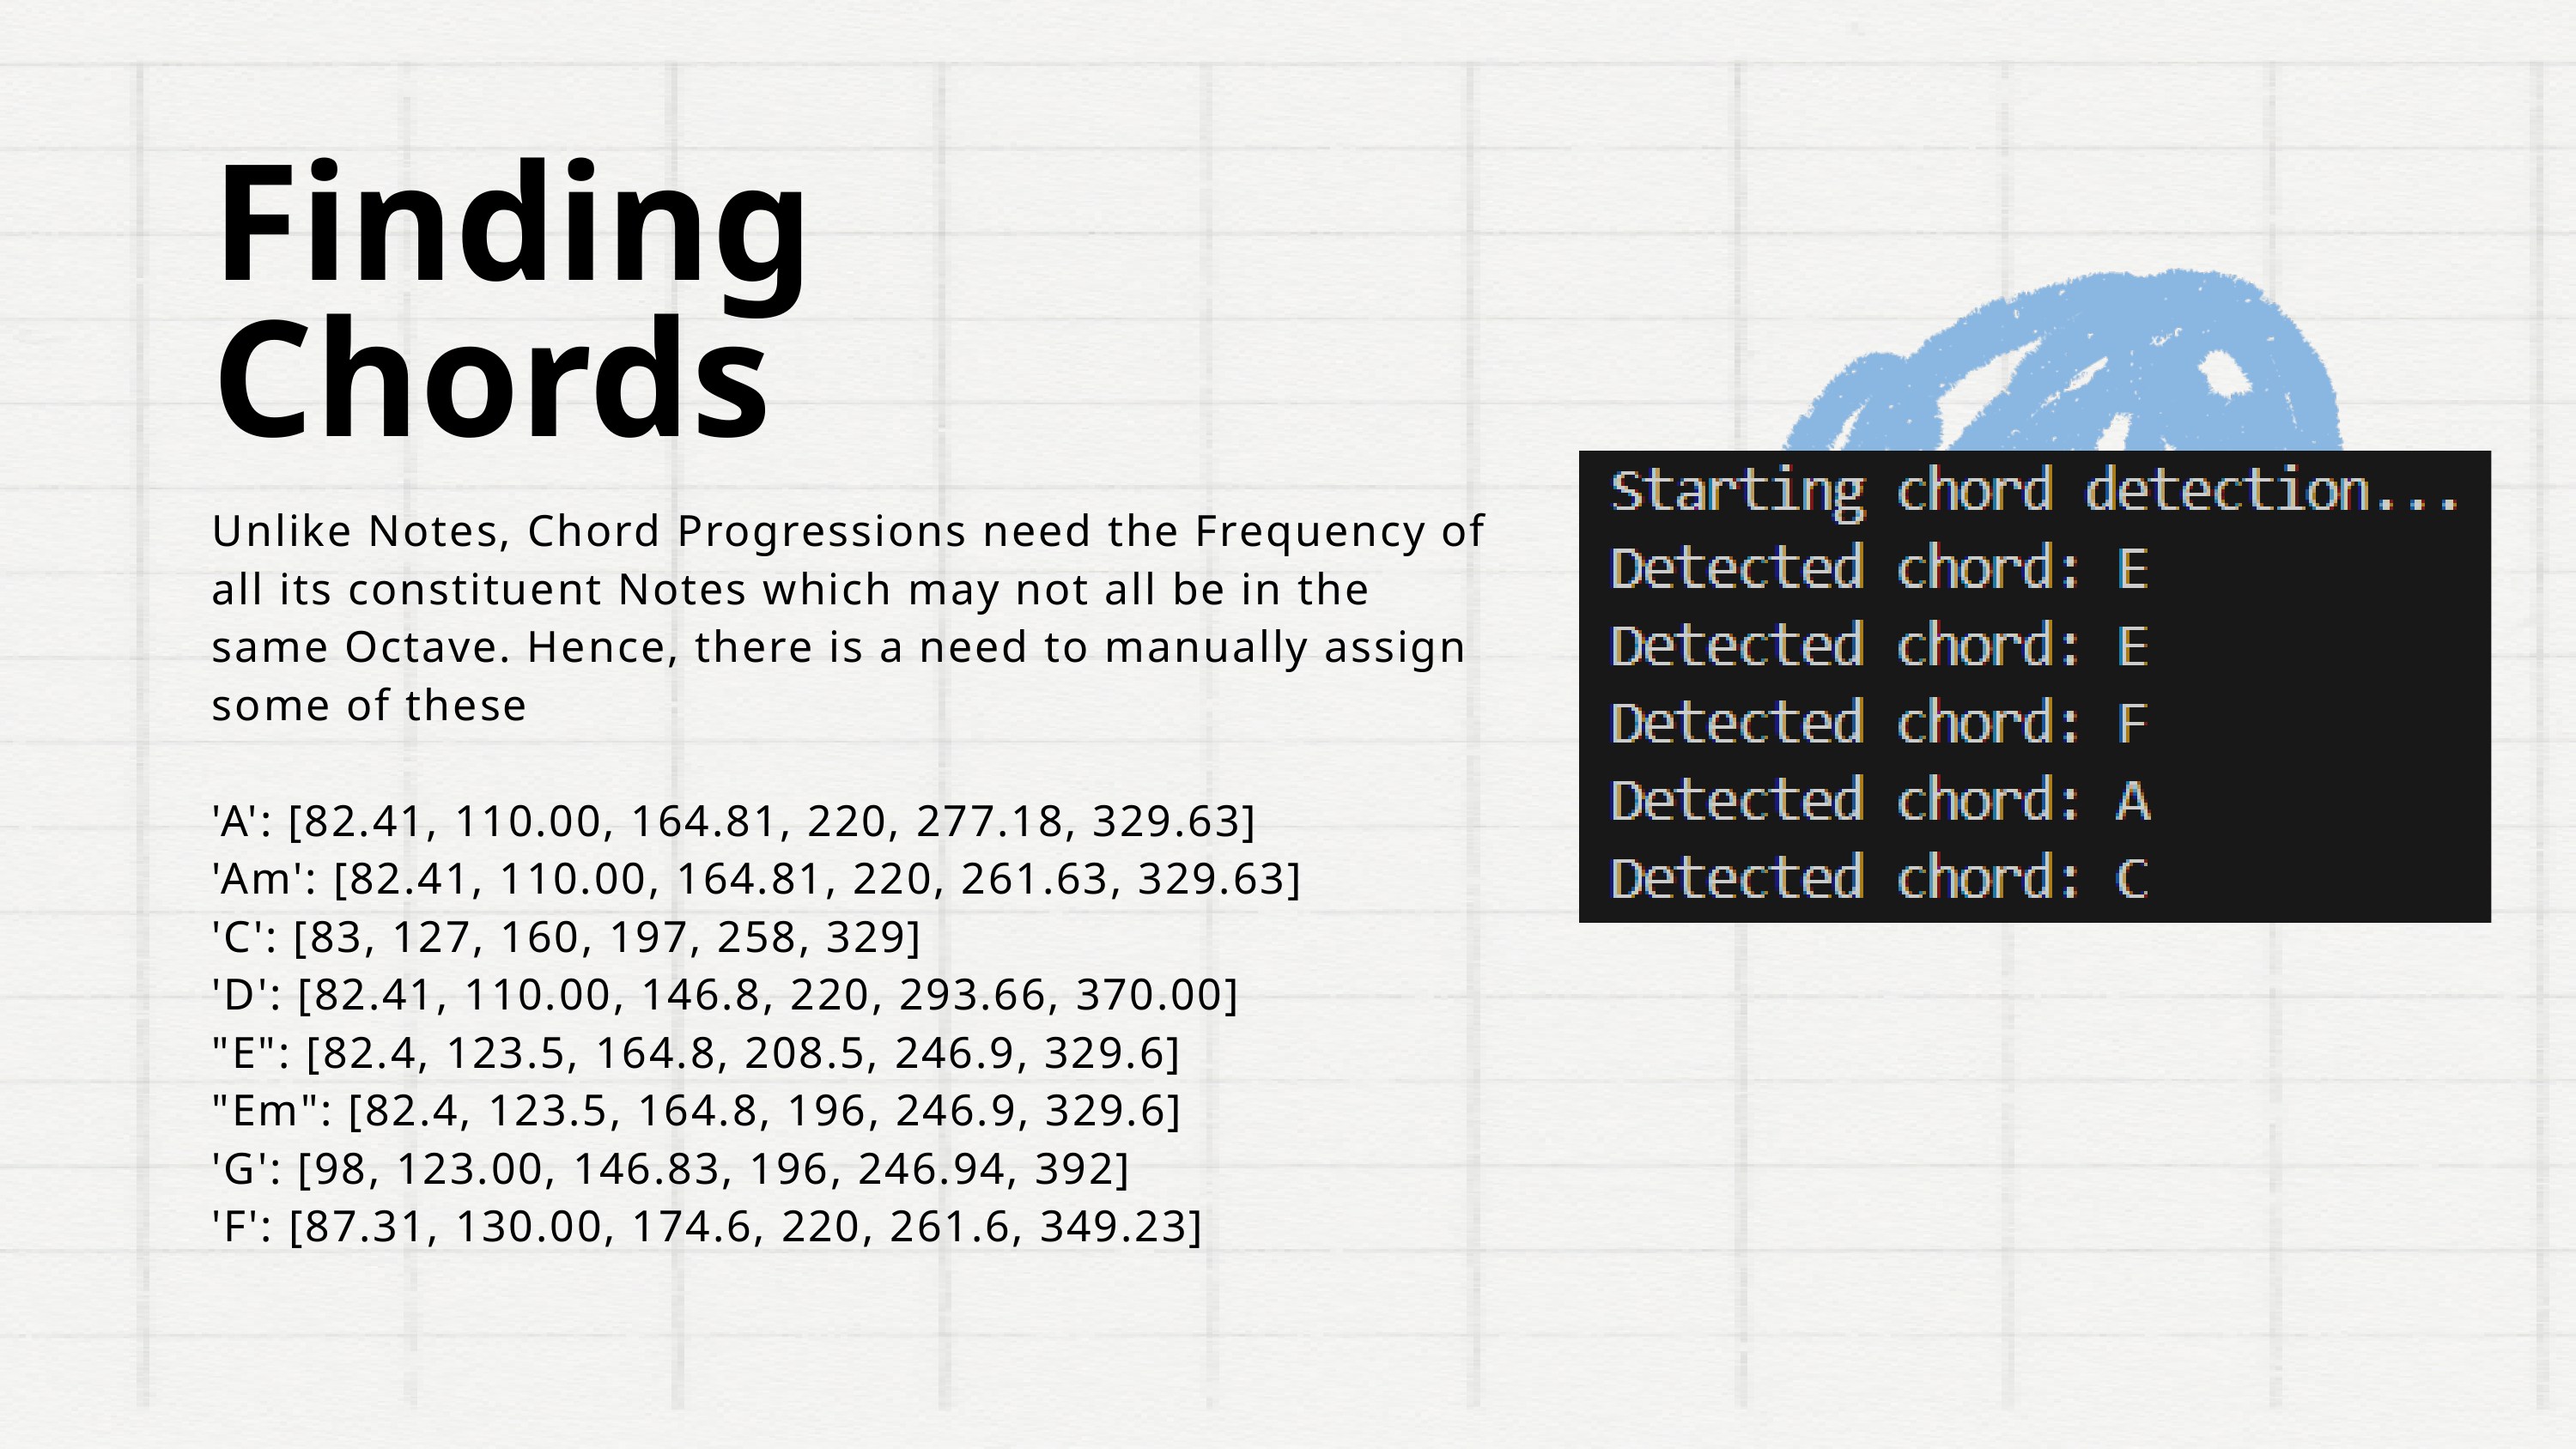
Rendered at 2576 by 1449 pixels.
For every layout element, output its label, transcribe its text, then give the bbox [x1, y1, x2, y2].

text_box Unlike Notes, Chord Progressions need the Frequency of all its constituent Notes which may not all be in the same Octave. Hence, there is a need to manually assign some of these 'A': [82.41, 110.00, 164.81, 220, 277.18, 329.63] 'Am': [82.41, 110.00, 164.81, 220, 261.63, 329.63] 'C': [83, 127, 160, 197, 258, 329] 'D': [82.41, 110.00, 146.8, 220, 293.66, 370.00] "E": [82.4, 123.5, 164.8, 208.5, 246.9, 329.6] "Em": [82.4, 123.5, 164.8, 196, 246.9, 329.6] 'G': [98, 123.00, 146.83, 196, 246.94, 392] 'F': [87.31, 130.00, 174.6, 220, 261.6, 349.23] [211, 497, 1492, 1309]
text_box [1579, 451, 2492, 923]
text_box [0, 0, 2576, 1449]
text_box [1752, 267, 2346, 451]
text_box Finding Chords [211, 155, 1352, 469]
